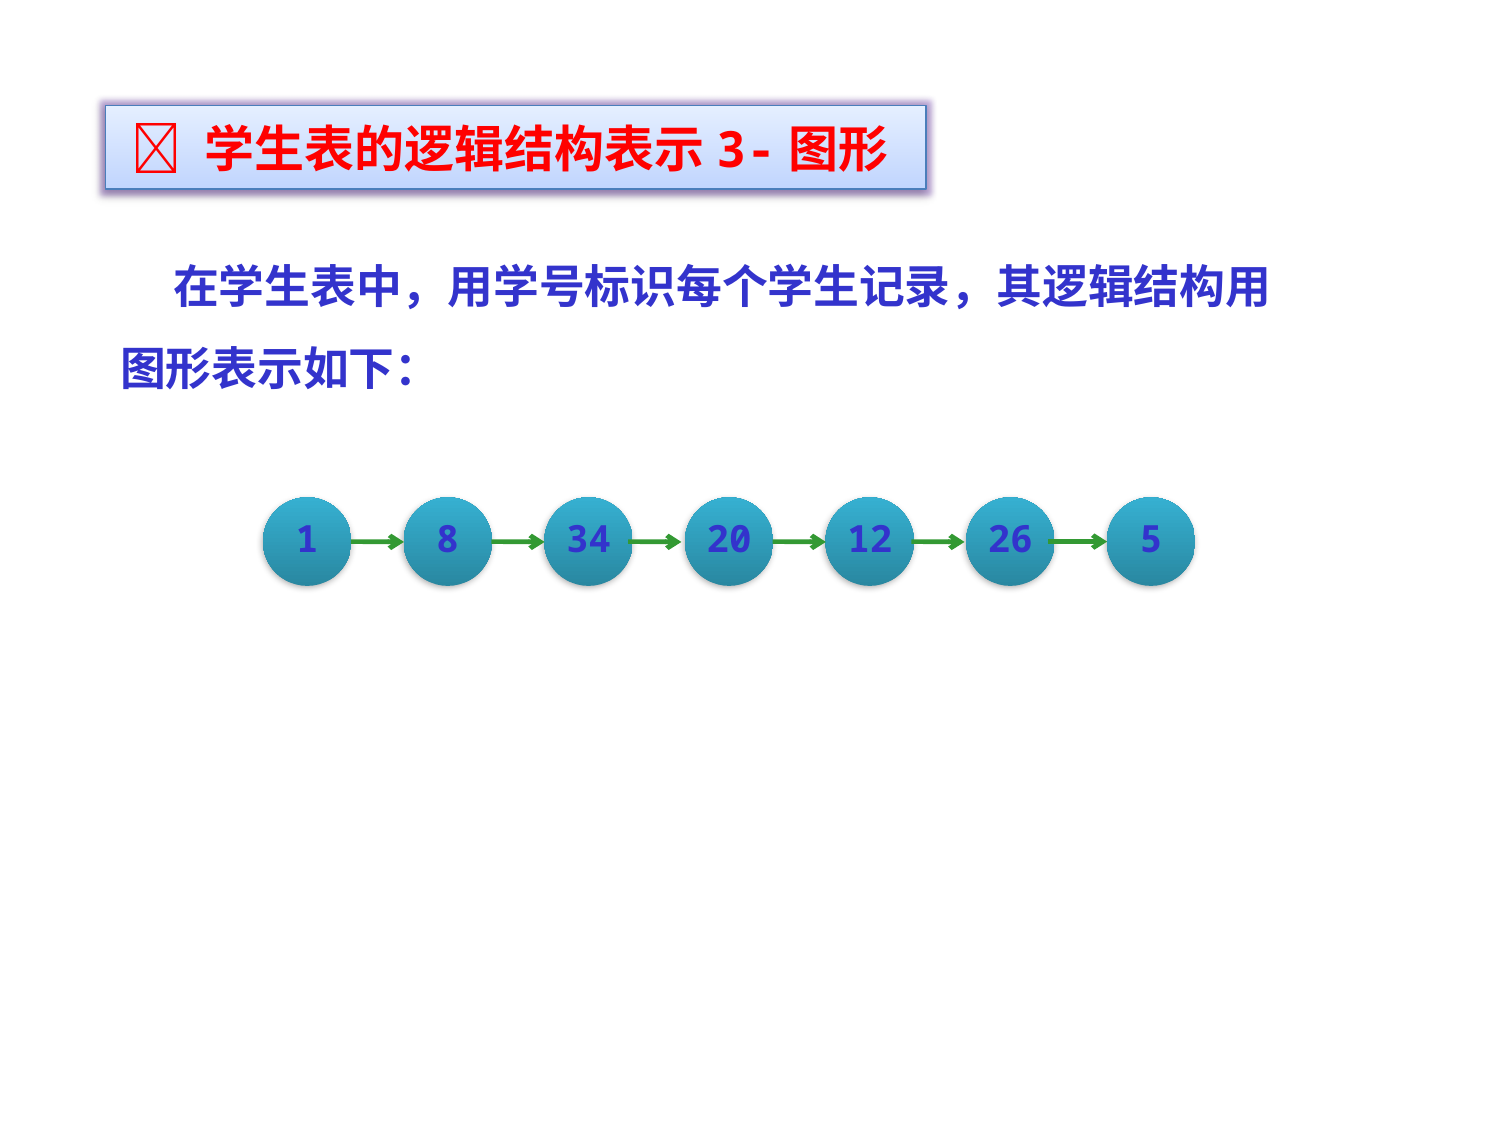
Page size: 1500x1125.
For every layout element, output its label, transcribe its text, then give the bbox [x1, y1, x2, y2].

text_box 5 [1106, 497, 1196, 586]
text_box 26 [966, 497, 1055, 586]
text_box  学生表的逻辑结构表示3-图形 [105, 105, 927, 190]
text_box 1 [262, 497, 352, 586]
text_box 在学生表中，用学号标识每个学生记录，其逻辑结构用图形表示如下： [105, 222, 1325, 403]
text_box 12 [825, 497, 914, 586]
text_box 20 [684, 497, 774, 586]
text_box 34 [544, 497, 633, 586]
text_box 8 [403, 497, 492, 586]
